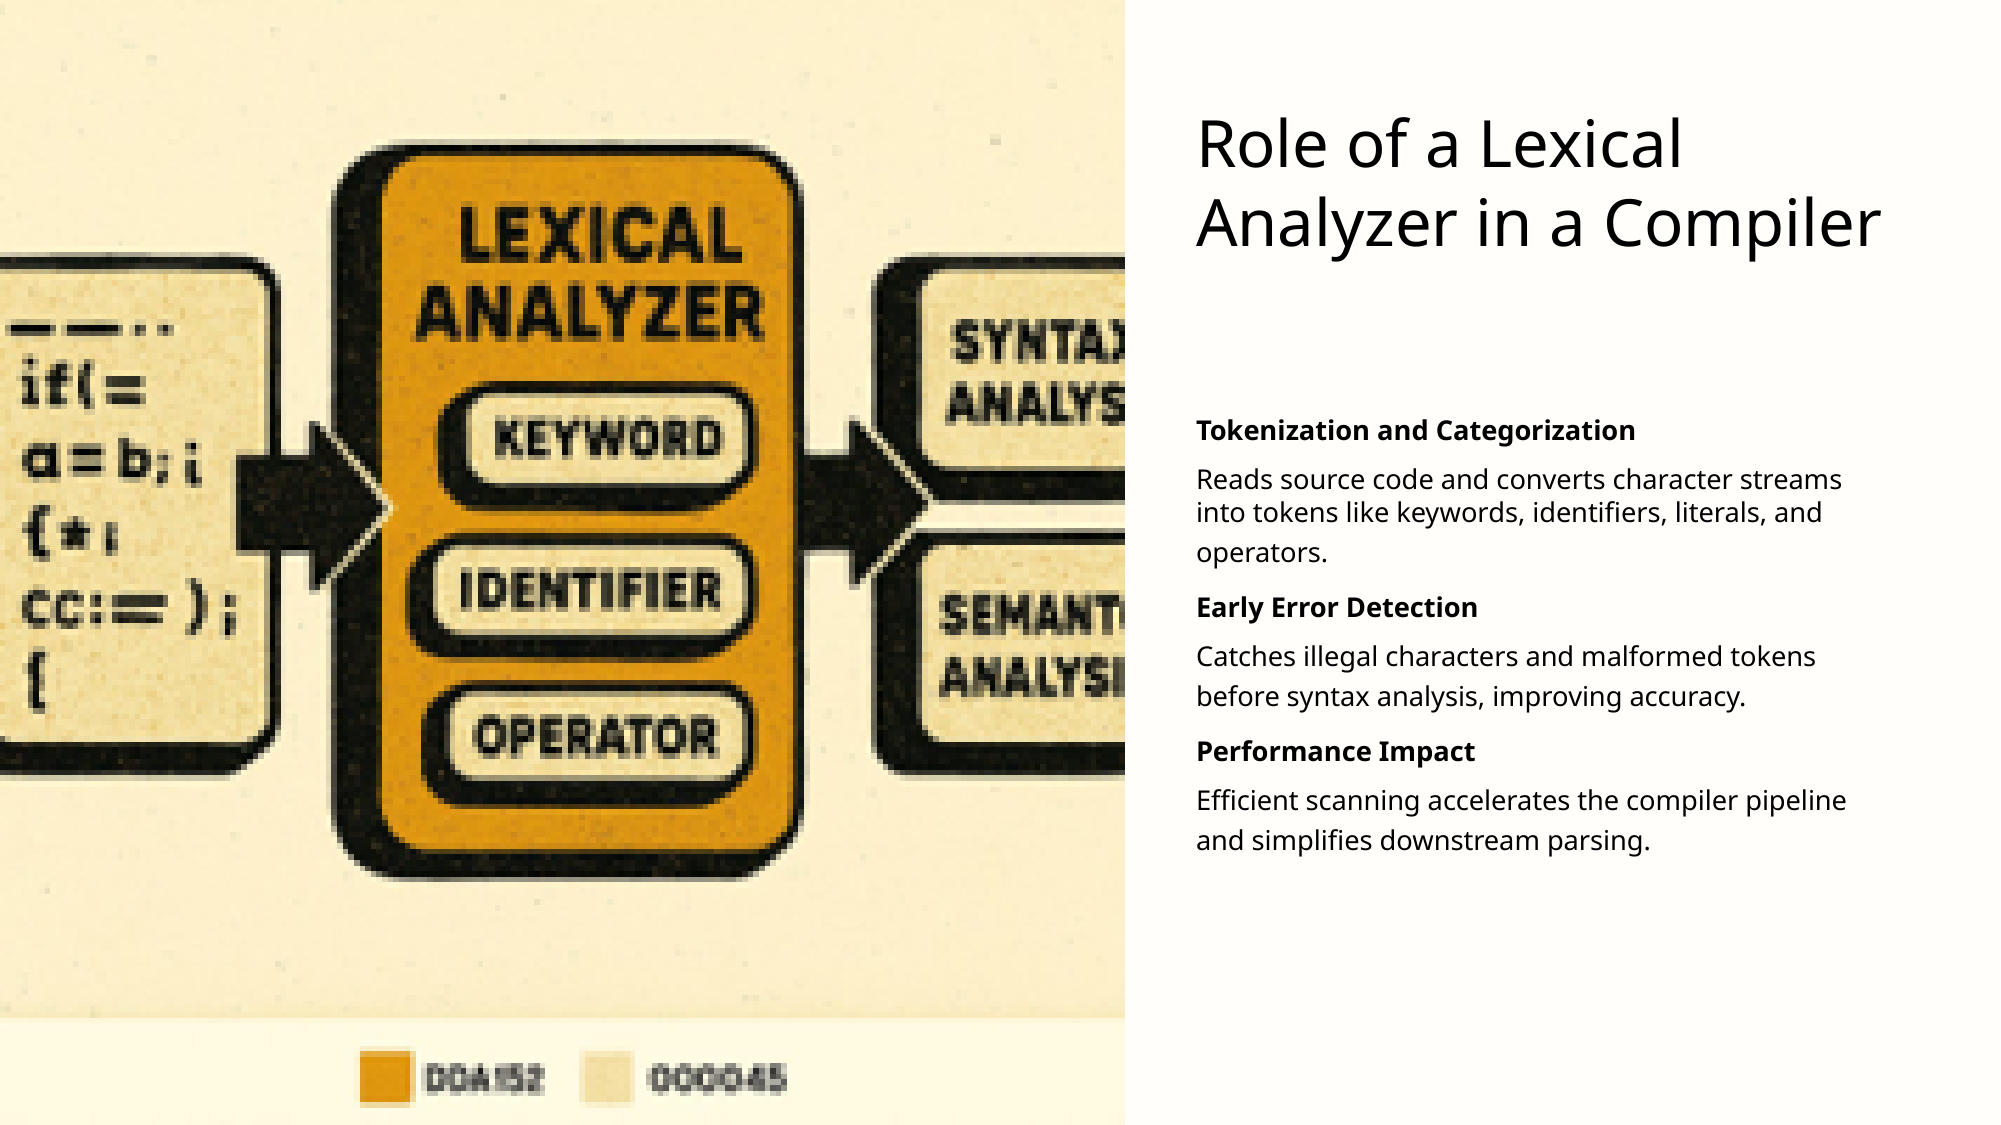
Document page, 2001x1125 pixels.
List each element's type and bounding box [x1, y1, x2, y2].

list [0, 0, 1125, 1125]
list [1125, 0, 2000, 1125]
